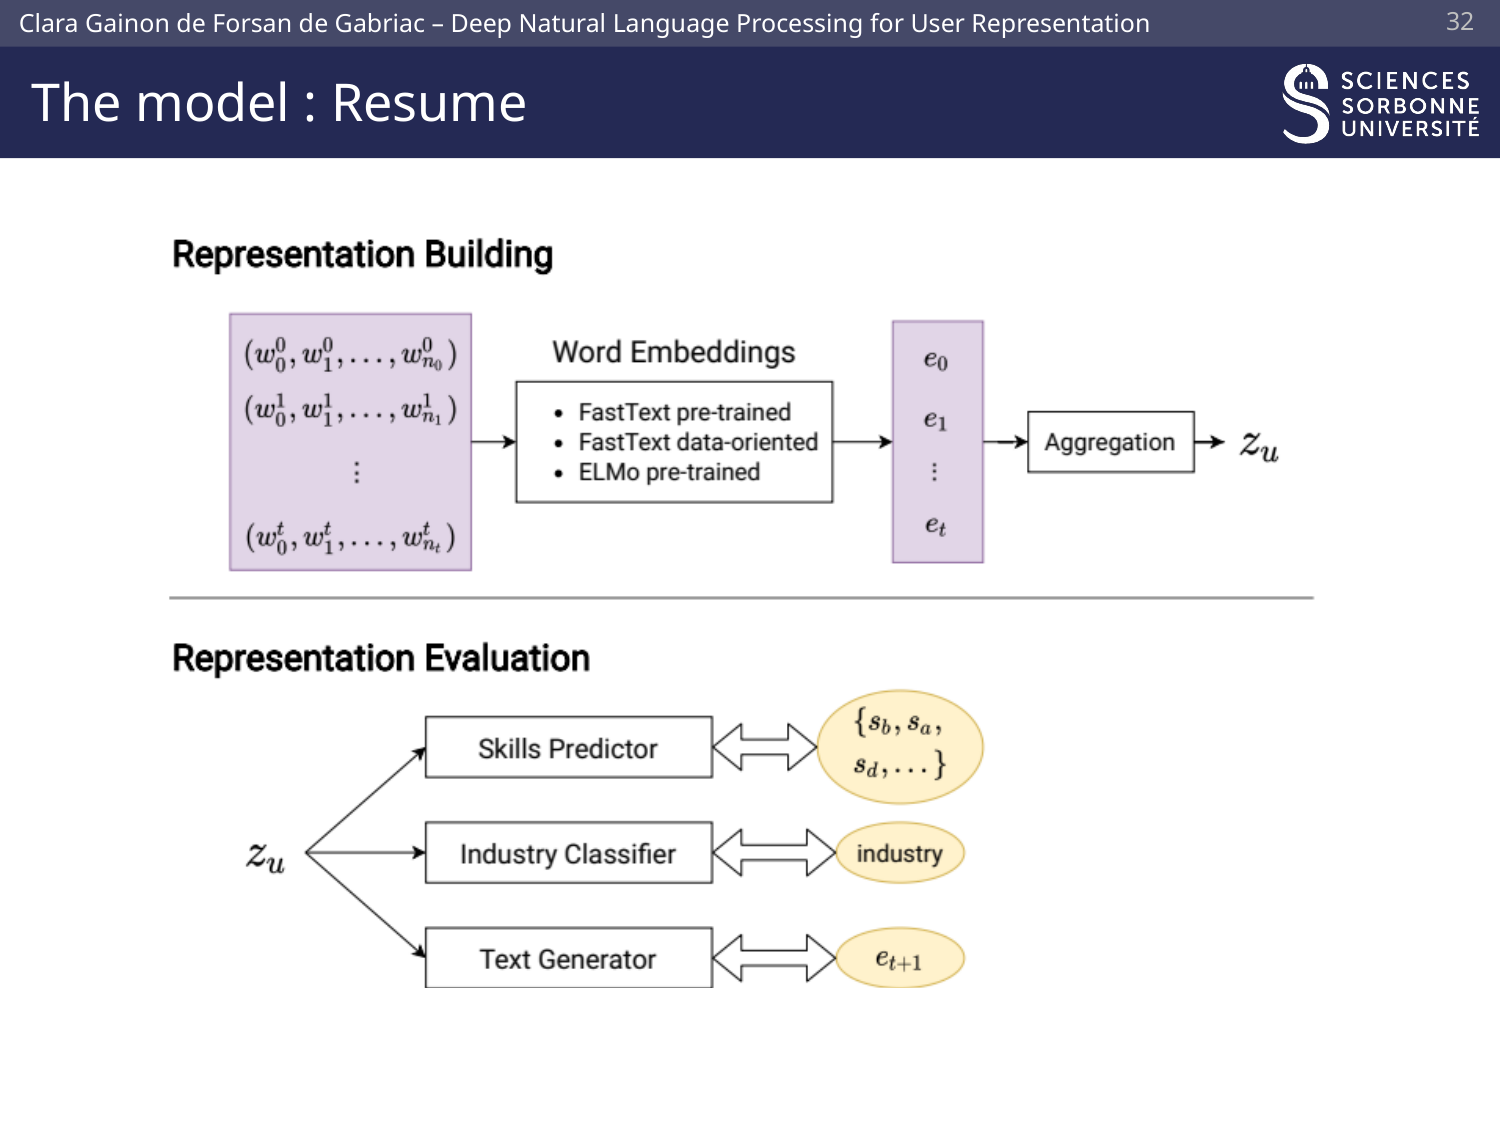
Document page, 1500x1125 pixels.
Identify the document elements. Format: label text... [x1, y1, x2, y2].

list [168, 229, 1332, 988]
slide_number 31 [1411, 0, 1490, 54]
title The model : Resume [16, 48, 1266, 161]
